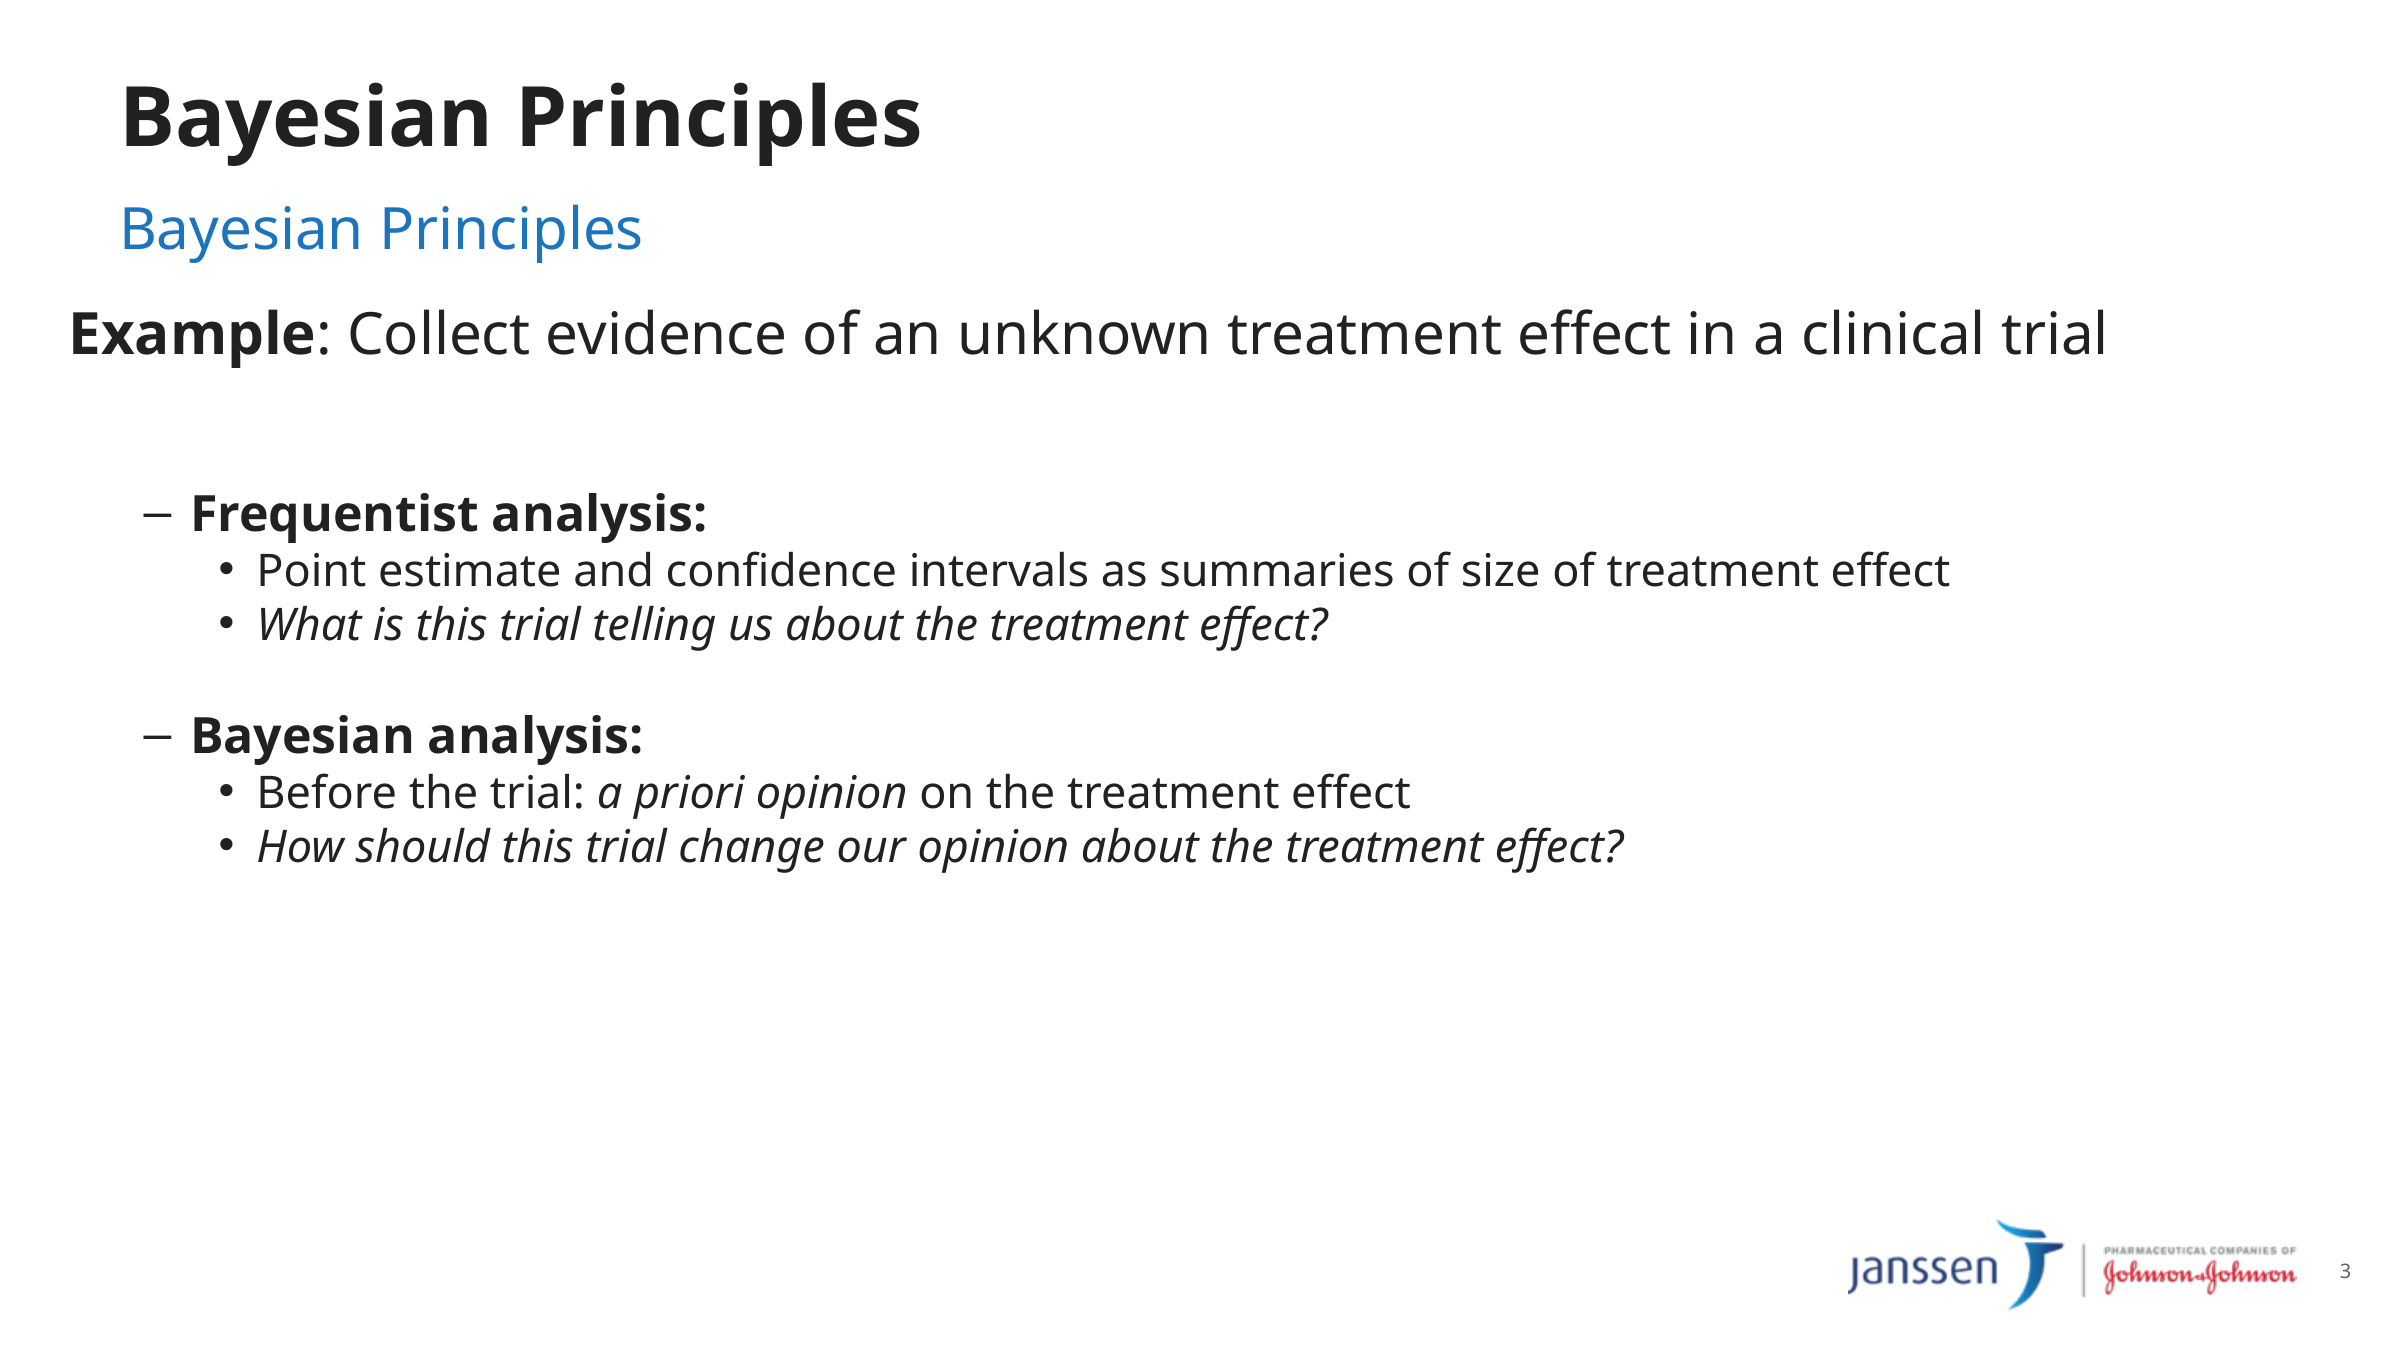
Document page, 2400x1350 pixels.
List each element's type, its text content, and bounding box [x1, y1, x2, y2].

title Bayesian Principles [118, 73, 2282, 166]
slide_number 3 [2291, 1239, 2367, 1306]
text_box Example: Collect evidence of an unknown treatment effect in a clinical trial Frequentist analysis: Point estimate and confidence intervals as summaries of size of treatment effect What is this trial telling us about the treatment effect? Bayesian analysis: Before the trial: a priori opinion on the treatment effect How should this trial change our opinion about the treatment effect? [53, 288, 2345, 1277]
picture [1848, 1277, 2297, 1310]
list Bayesian Principles [118, 191, 2282, 263]
